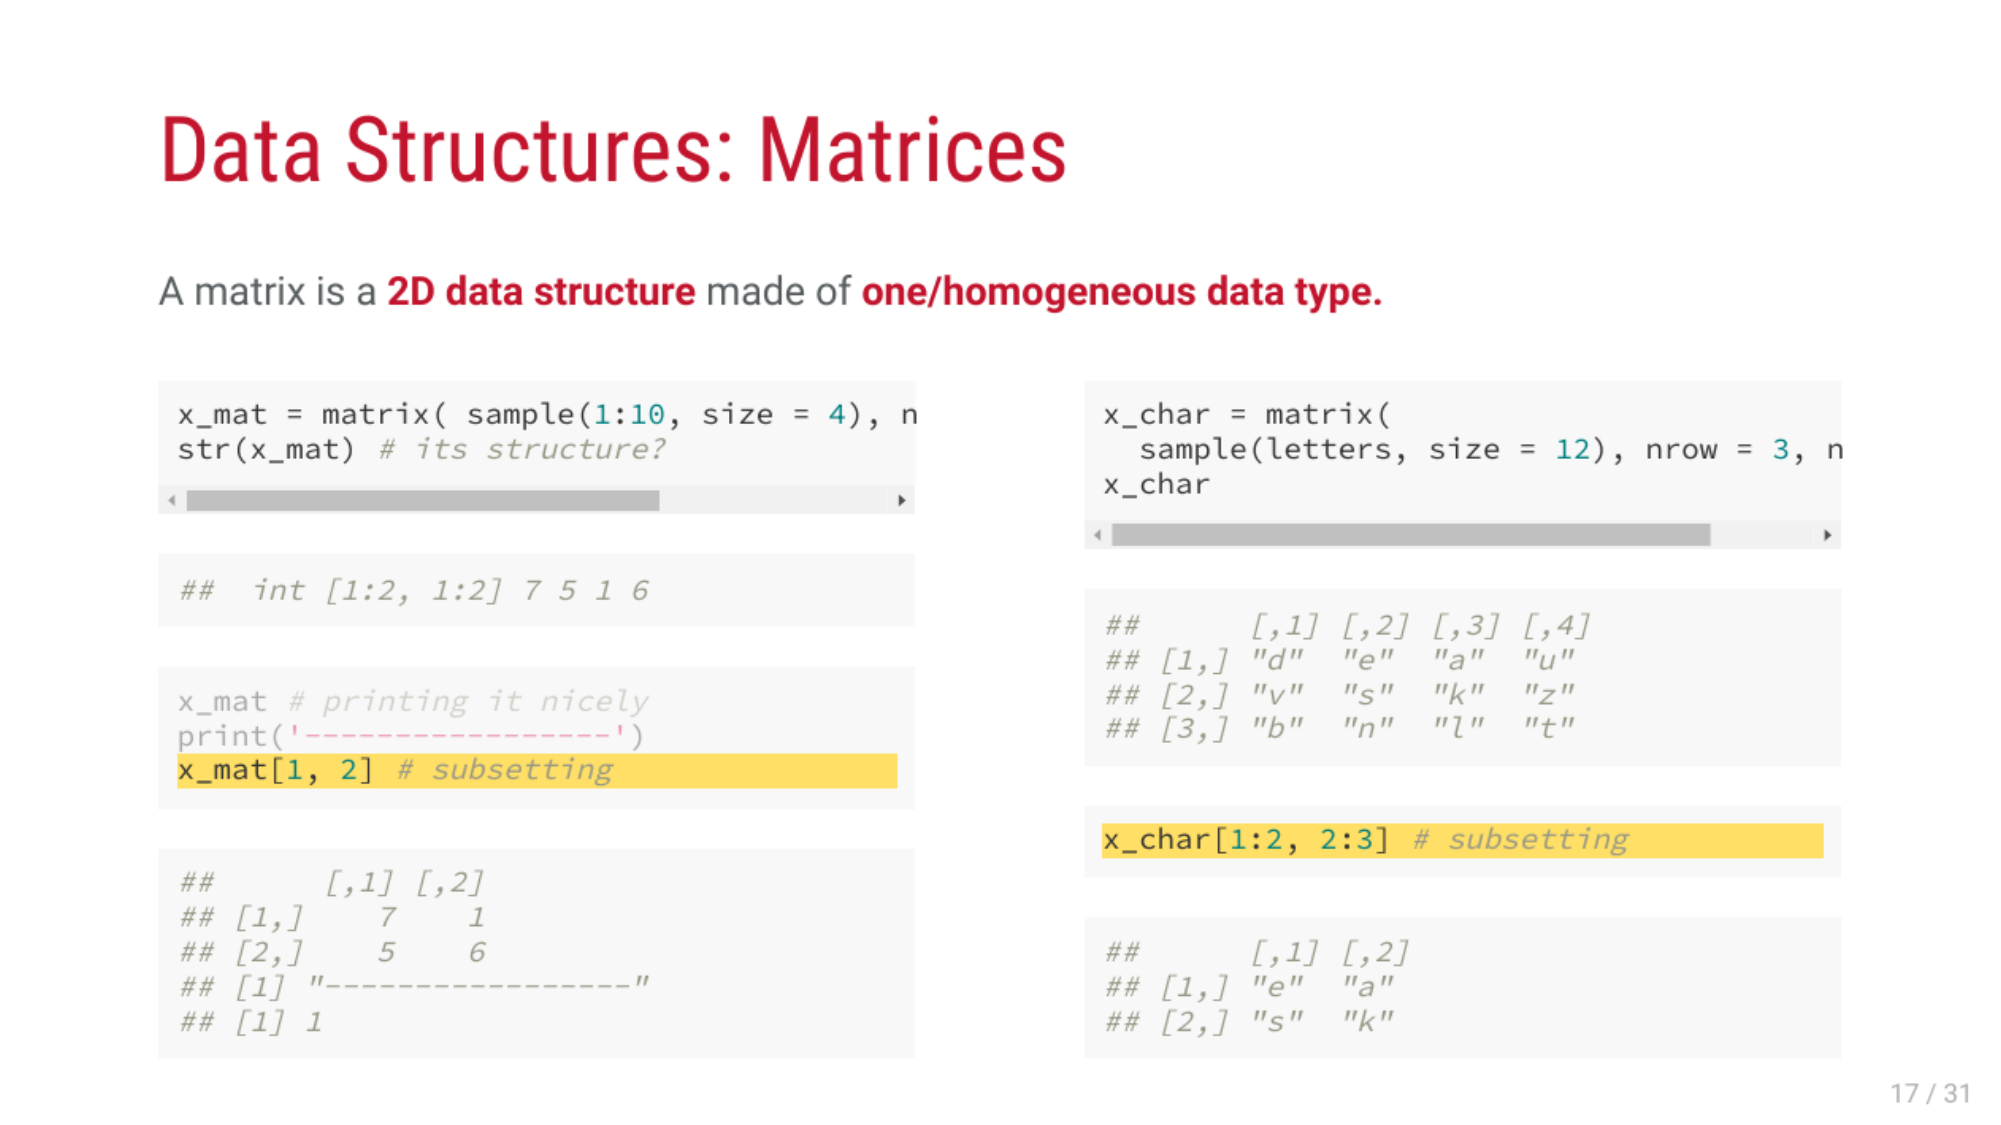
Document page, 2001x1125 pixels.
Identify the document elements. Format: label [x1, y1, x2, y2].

list [0, 0, 2000, 1125]
